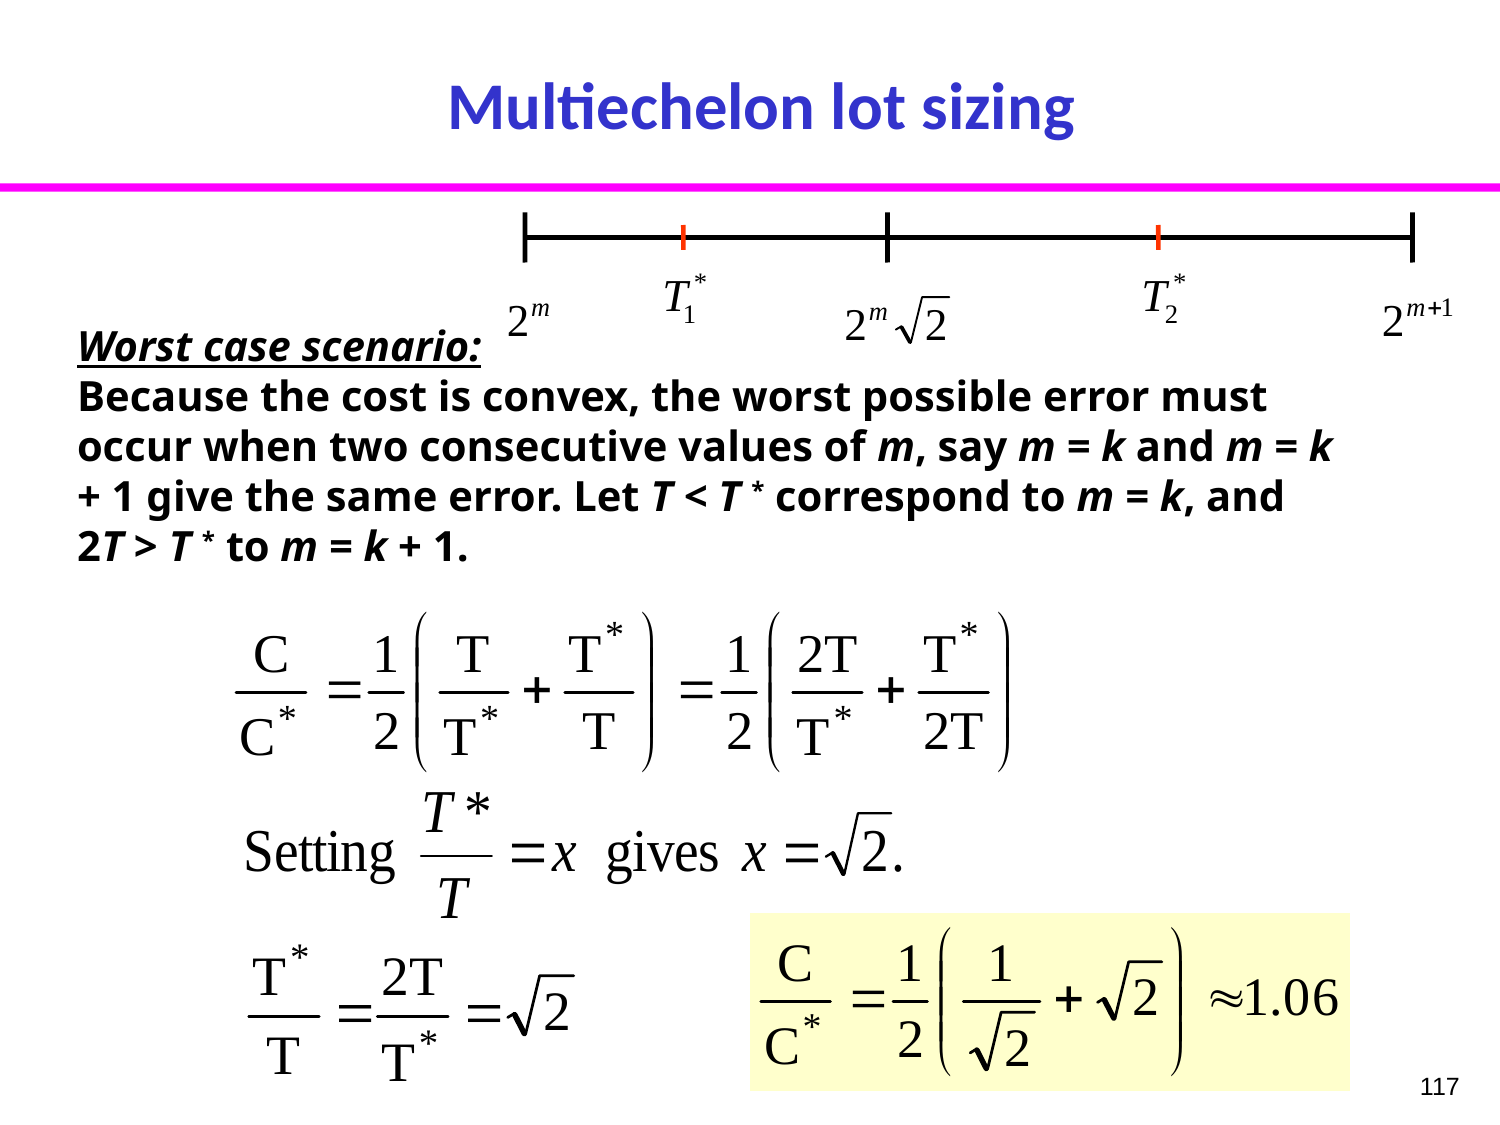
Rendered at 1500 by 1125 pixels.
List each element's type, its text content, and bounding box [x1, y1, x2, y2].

text_box Worst case scenario: Because the cost is convex, the worst possible error must occur when two consecutive values of m, say m = k and m = k + 1 give the same error. Let T < T * correspond to m = k, and 2T > T * to m = k + 1. [62, 312, 1350, 578]
slide_number 117 [1162, 1062, 1475, 1125]
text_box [749, 912, 1351, 1092]
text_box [499, 212, 1459, 352]
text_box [224, 596, 1026, 789]
text_box Multiechelon lot sizing [99, 24, 1424, 150]
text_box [237, 924, 588, 1098]
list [237, 774, 913, 933]
